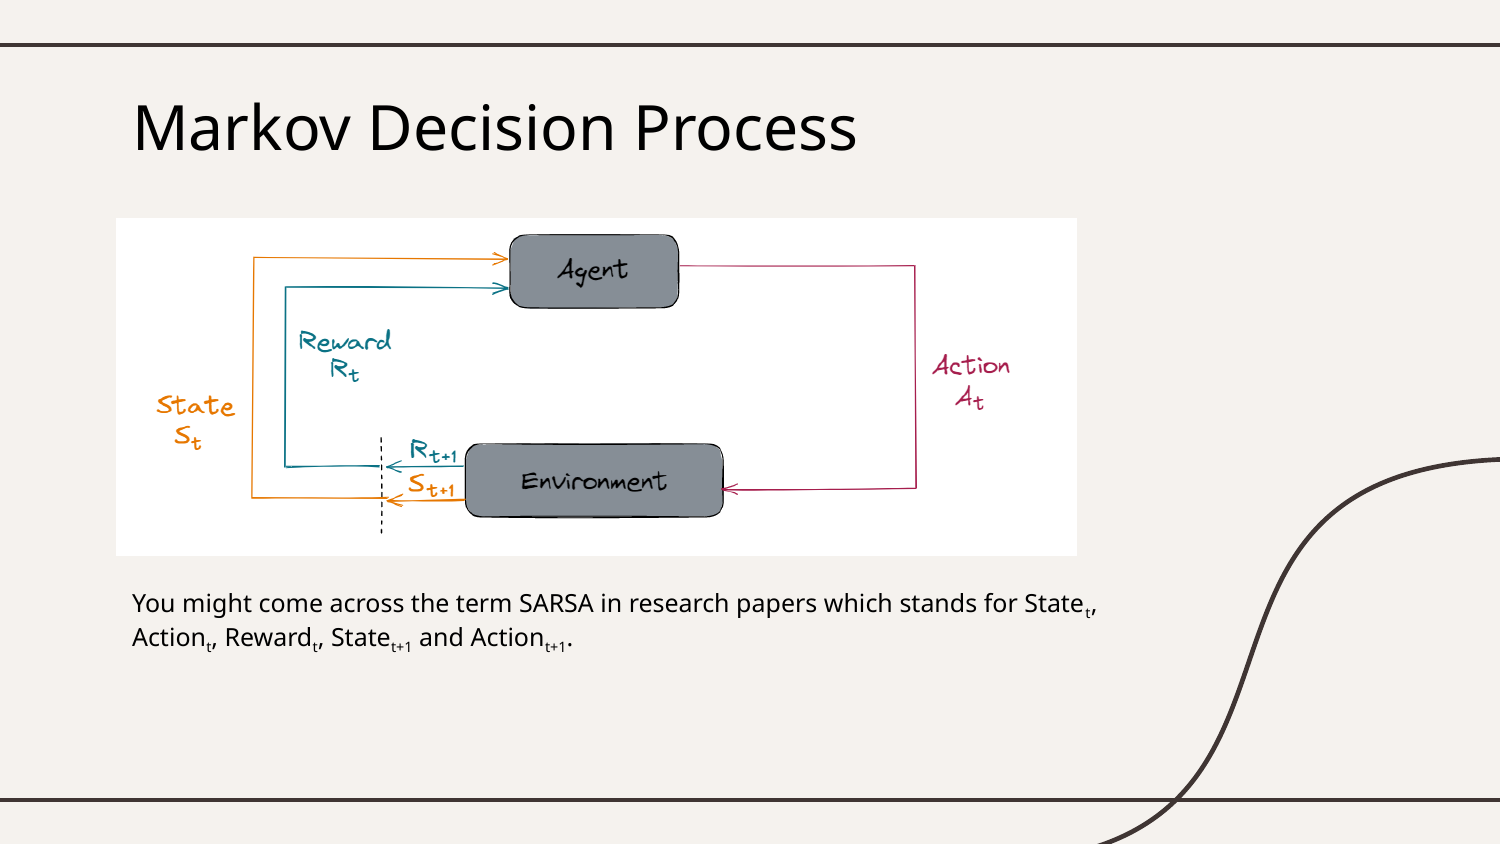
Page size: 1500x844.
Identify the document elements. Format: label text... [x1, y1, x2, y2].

picture [116, 218, 1077, 556]
title Markov Decision Process [116, 72, 1049, 167]
subtitle You might come across the term SARSA in research papers which stands for Statet, Actiont, Rewardt, Statet+1 and Actiont+1. [116, 572, 1176, 667]
